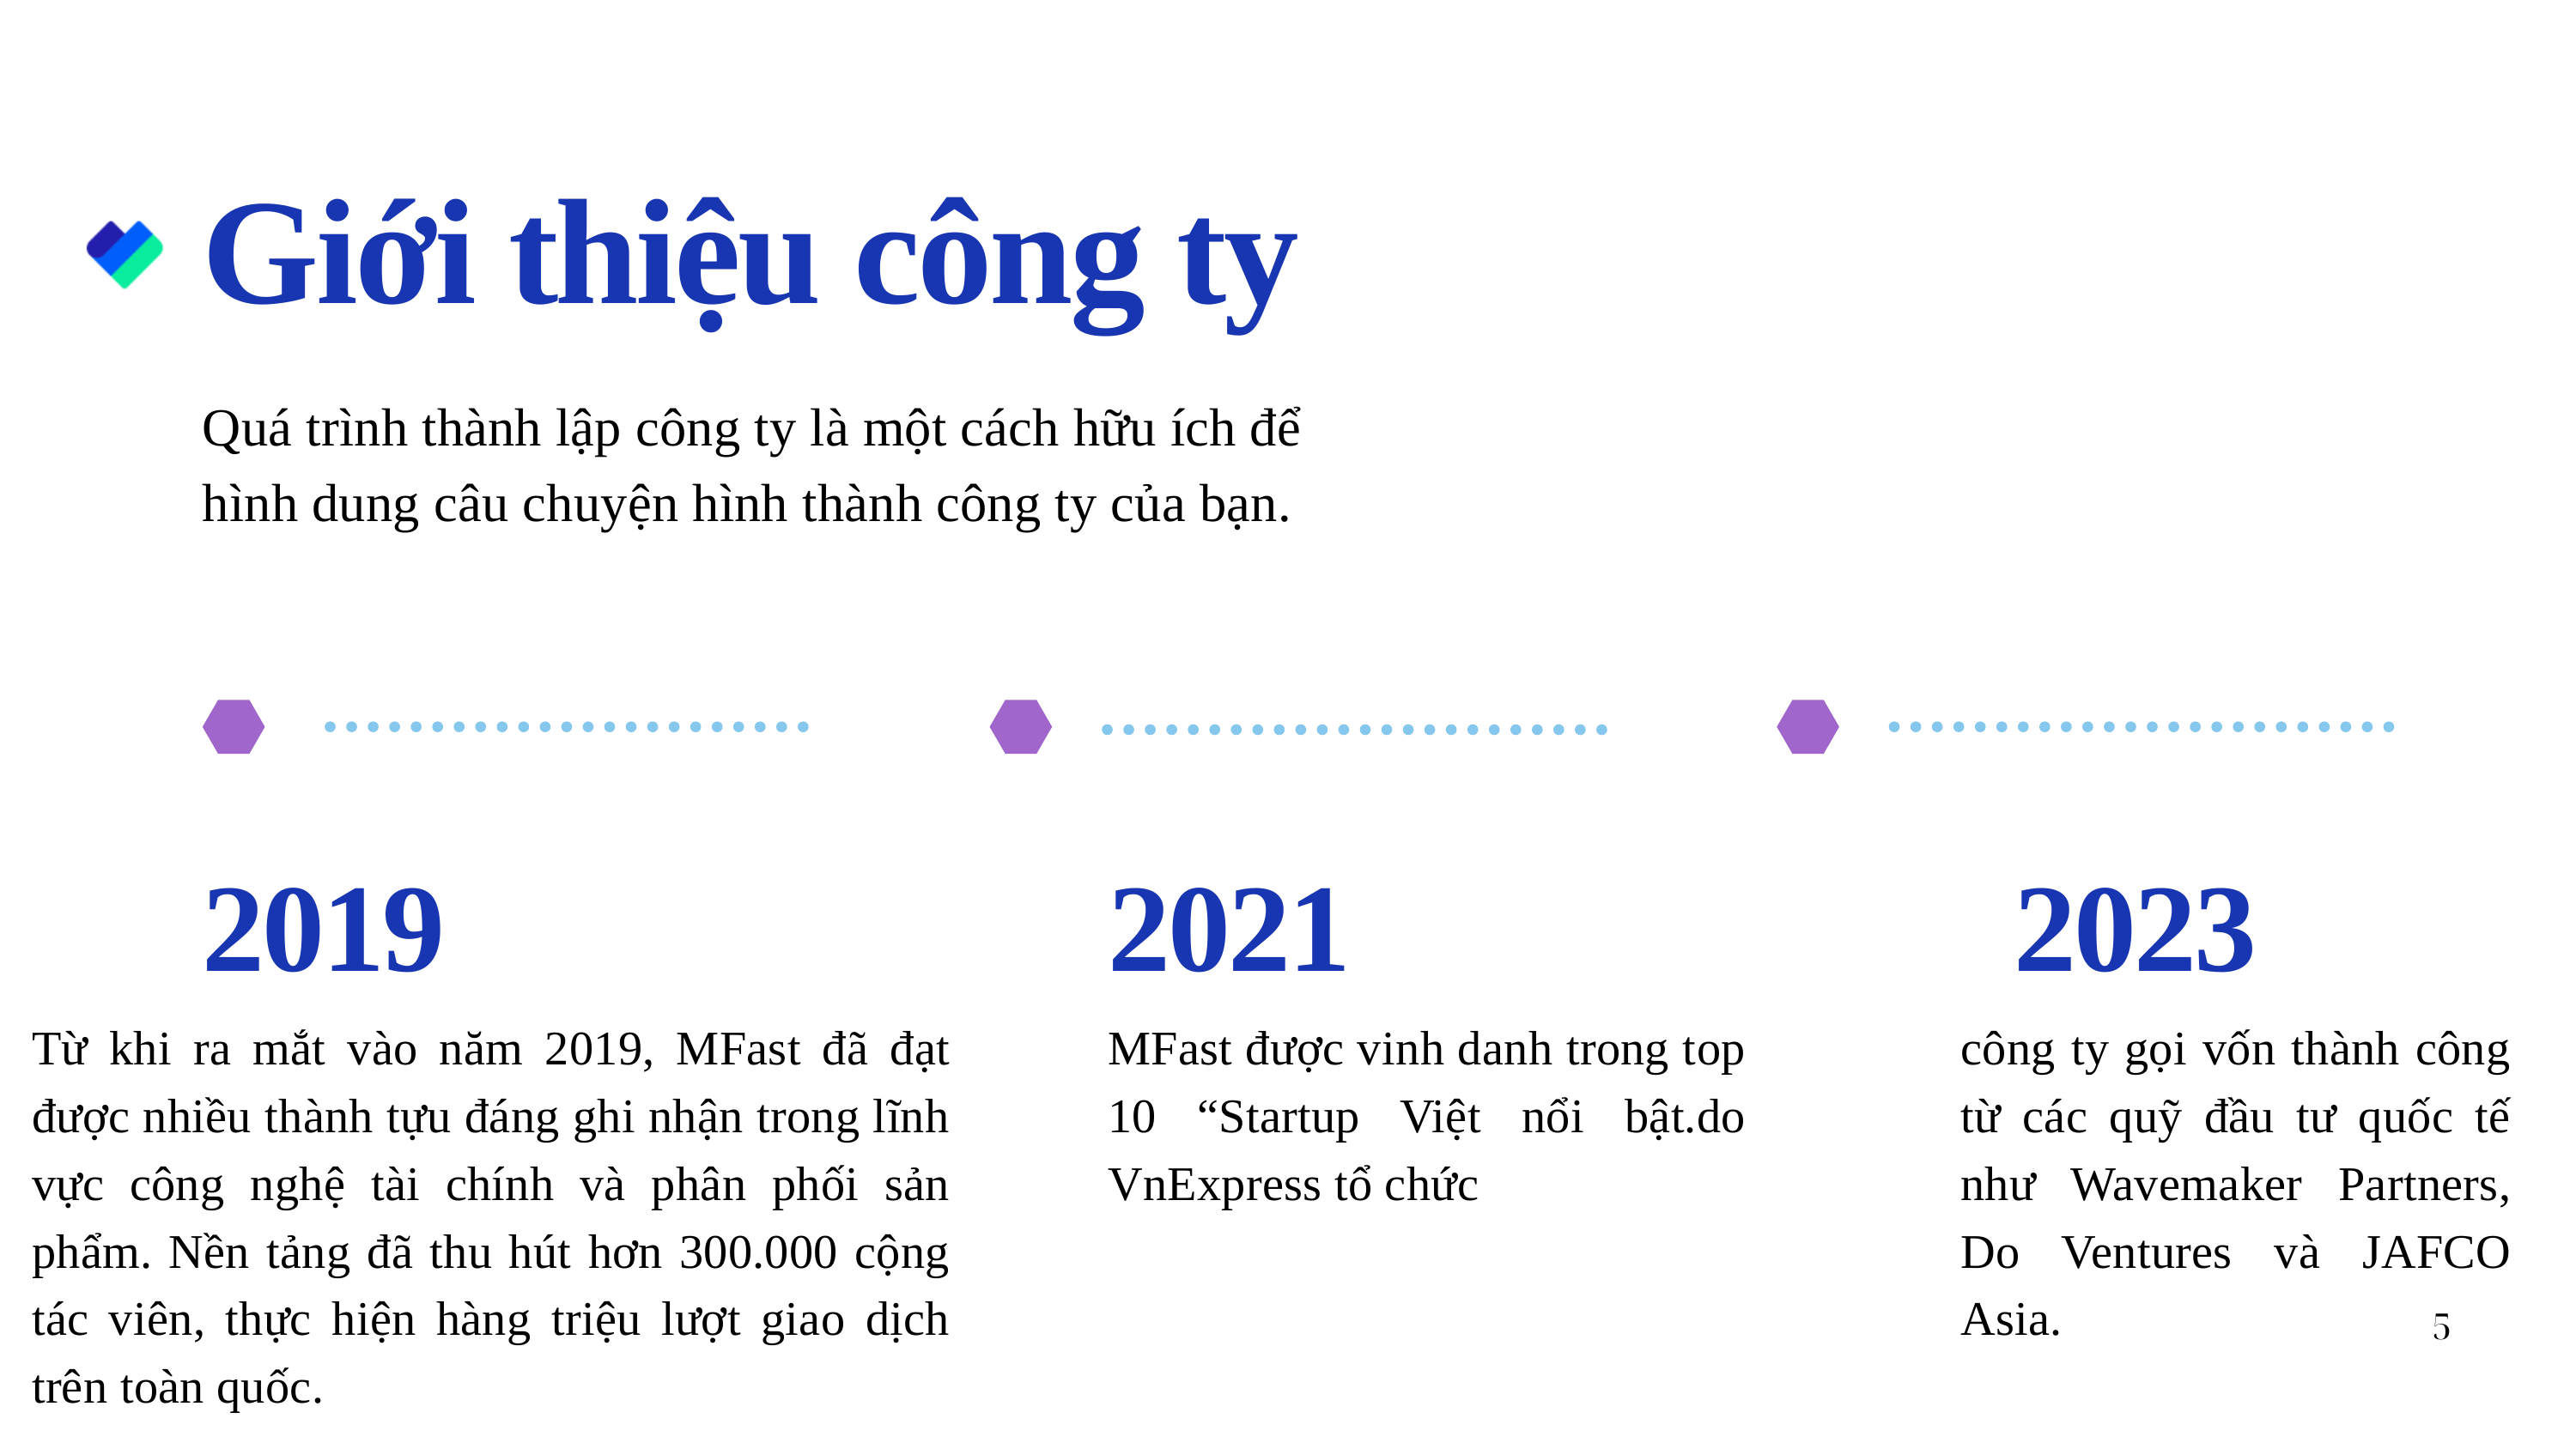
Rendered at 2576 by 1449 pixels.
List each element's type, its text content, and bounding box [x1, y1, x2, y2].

text_box 5 [2431, 1296, 2452, 1348]
text_box Giới thiệu công ty [202, 123, 1608, 334]
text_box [1777, 699, 1840, 755]
text_box Từ khi ra mắt vào năm 2019, MFast đã đạt được nhiều thành tựu đáng ghi nhận trong lĩnh vực công nghệ tài chính và phân phối sản phẩm. Nền tảng đã thu hút hơn 300.000 cộng tác viên, thực hiện hàng triệu lượt giao dịch trên toàn quốc. [32, 1007, 952, 1413]
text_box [202, 699, 265, 755]
text_box 2023 [2013, 820, 2565, 997]
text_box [989, 699, 1053, 755]
text_box 2019 [202, 820, 754, 997]
text_box [63, 219, 169, 293]
text_box Quá trình thành lập công ty là một cách hữu ích để hình dung câu chuyện hình thành công ty của bạn. [202, 381, 1608, 532]
text_box 2021 [1108, 820, 1660, 997]
text_box công ty gọi vốn thành công từ các quỹ đầu tư quốc tế như Wavemaker Partners, Do Ventures và JAFCO Asia. [1960, 1007, 2512, 1345]
text_box MFast được vinh danh trong top 10 “Startup Việt nổi bật.do VnExpress tổ chức [1108, 1007, 1747, 1210]
